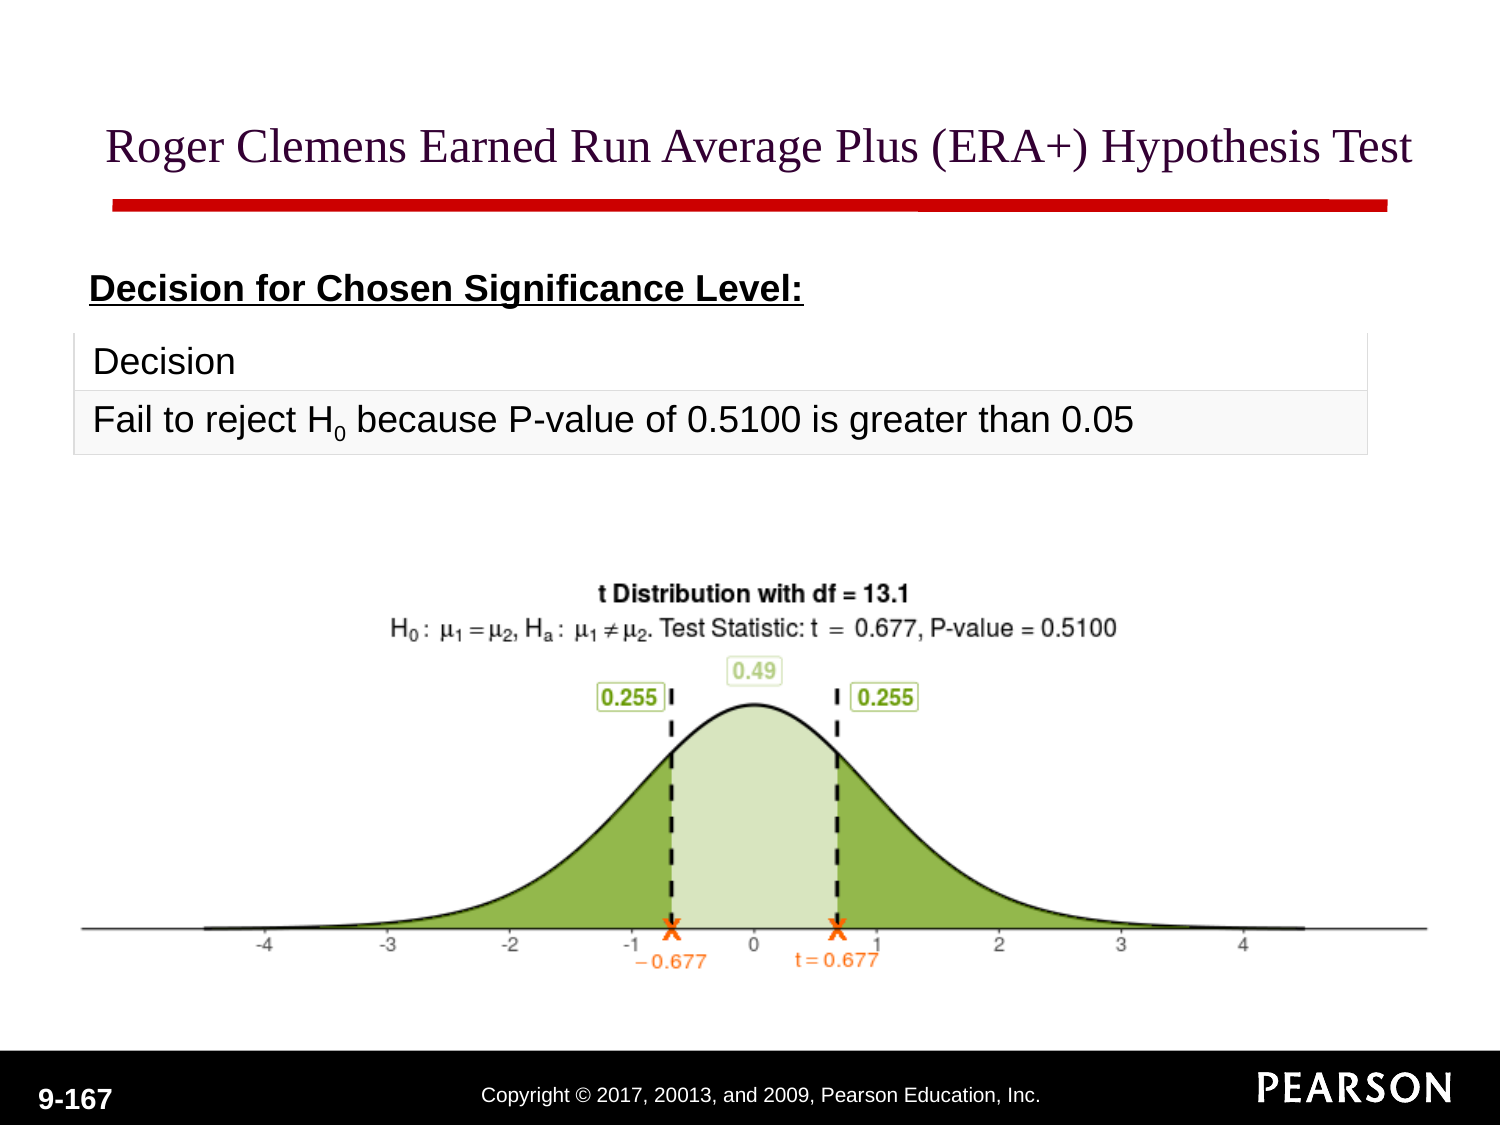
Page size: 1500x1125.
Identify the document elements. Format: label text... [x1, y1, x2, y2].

table_header Decision [75, 333, 1367, 390]
text_box Decision for Chosen Significance Level: [73, 256, 1368, 317]
picture [73, 562, 1432, 1001]
title Roger Clemens Earned Run Average Plus (ERA+) Hypothesis Test [105, 70, 1432, 180]
table_cell Fail to reject H0 because P-value of 0.5100 is greater than 0.05 [75, 391, 1367, 454]
